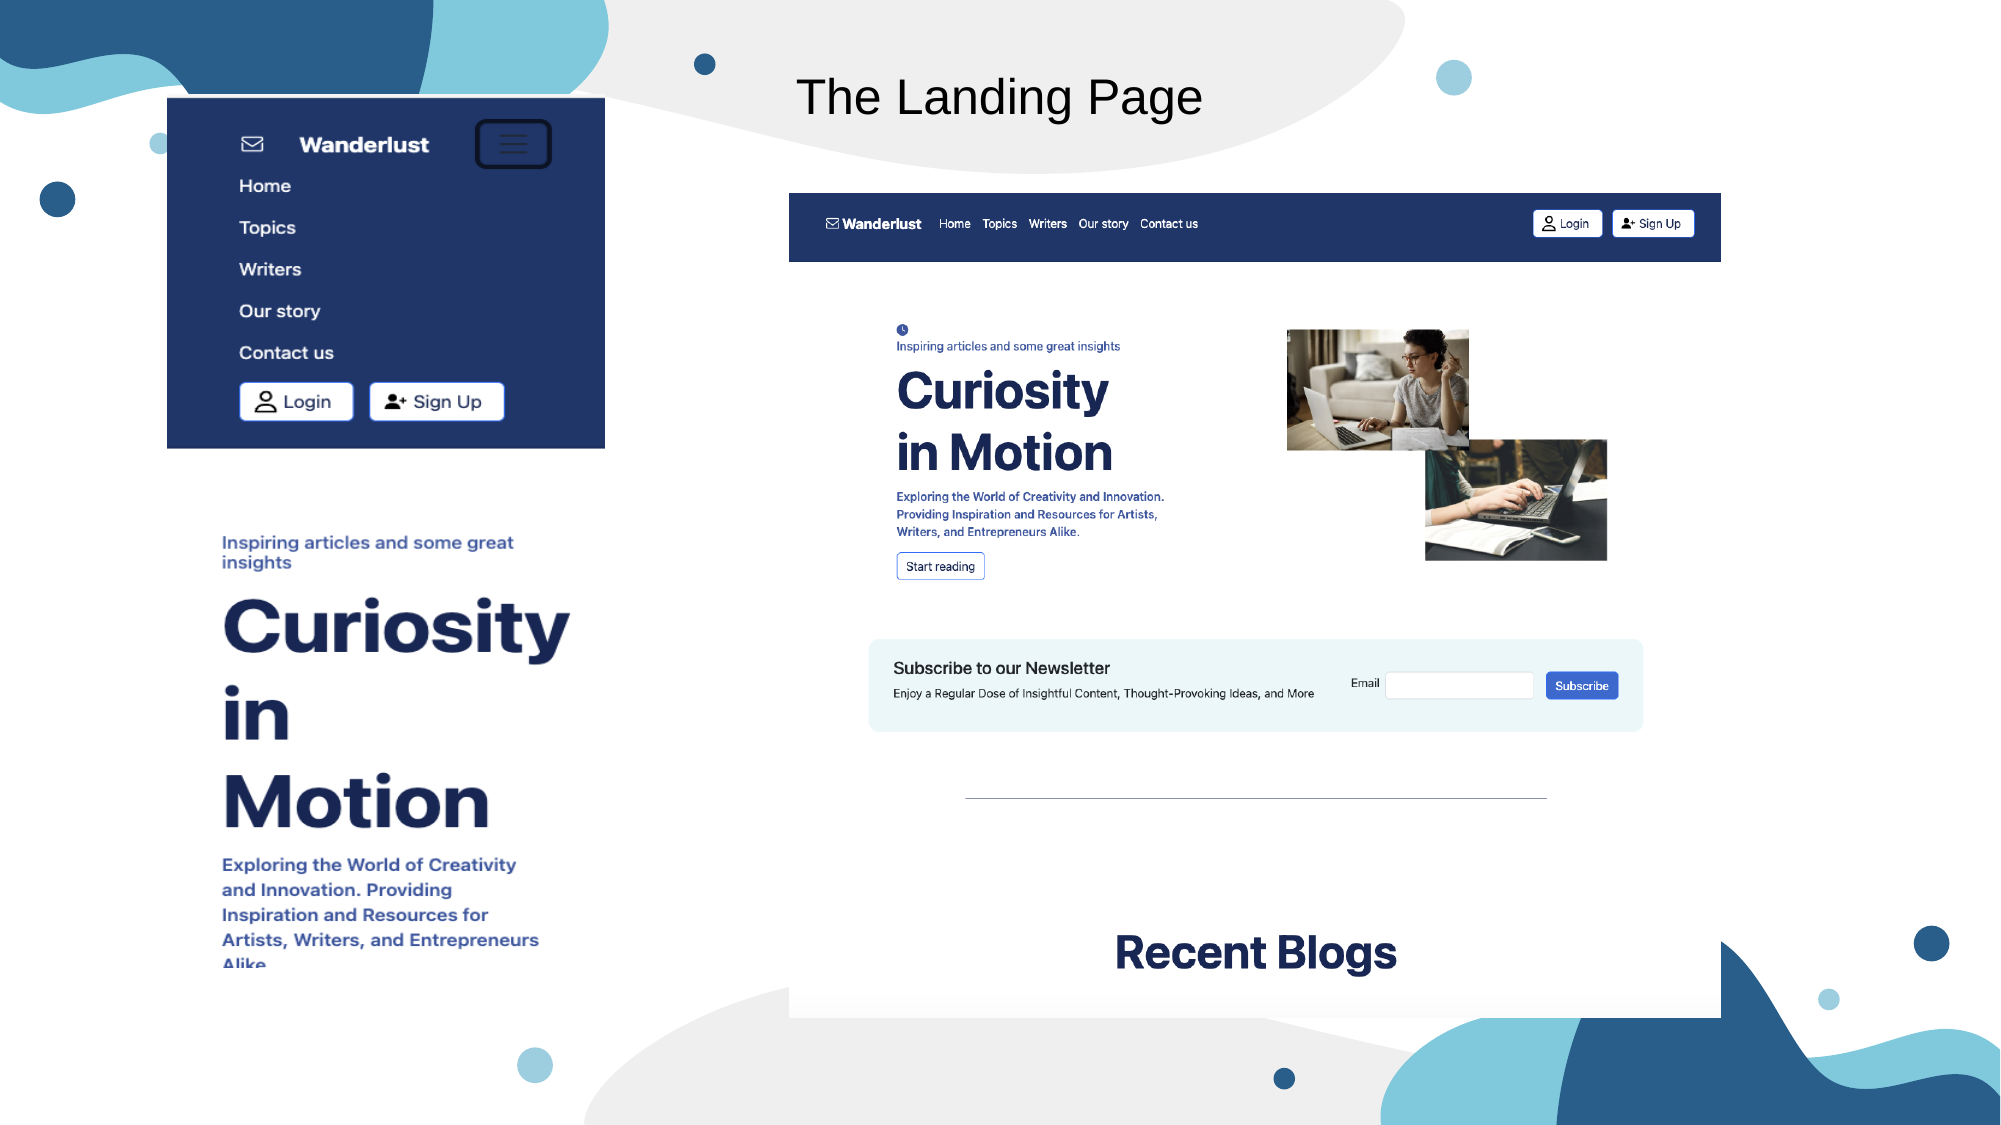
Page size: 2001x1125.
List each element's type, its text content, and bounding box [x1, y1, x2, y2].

text_box The Landing Page [781, 56, 1219, 132]
picture [167, 94, 605, 968]
picture [789, 193, 1722, 1019]
